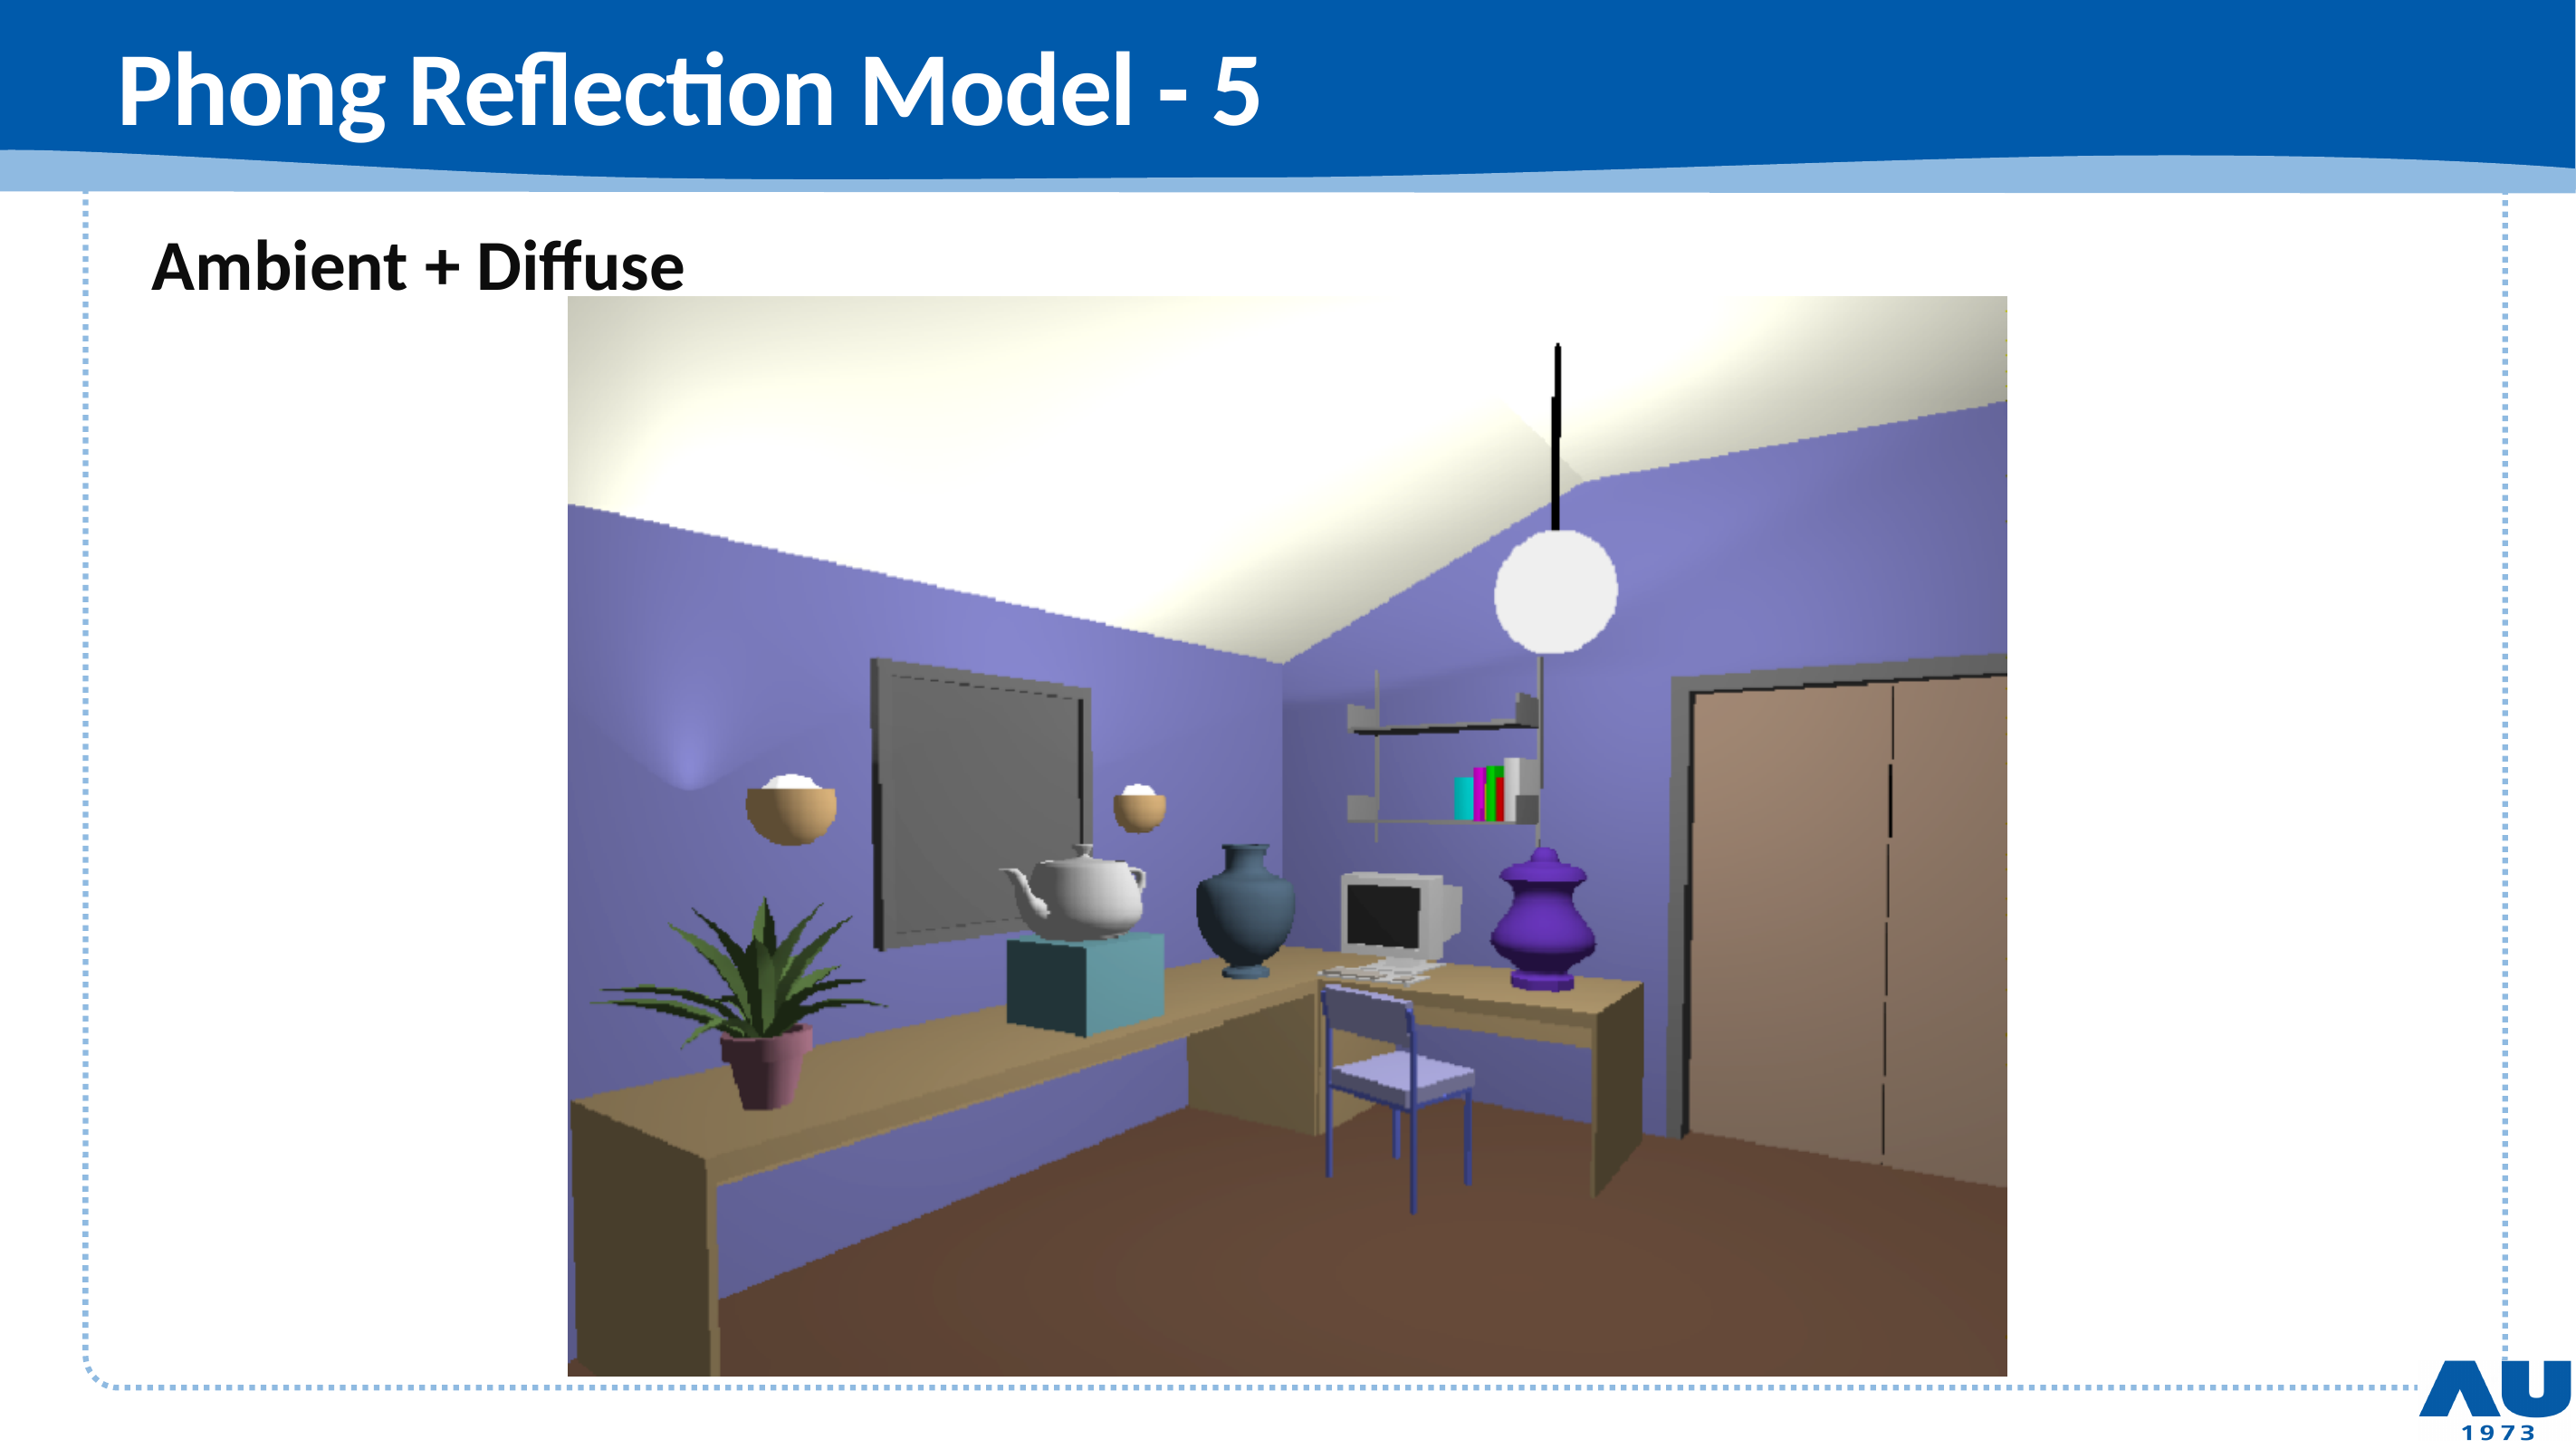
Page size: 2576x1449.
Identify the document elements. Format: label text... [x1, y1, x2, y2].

list Ambient + Diffuse [103, 228, 2486, 1388]
picture [2418, 1360, 2571, 1441]
picture [568, 295, 2008, 1377]
title Phong Reflection Model - 5 [103, 18, 2486, 169]
